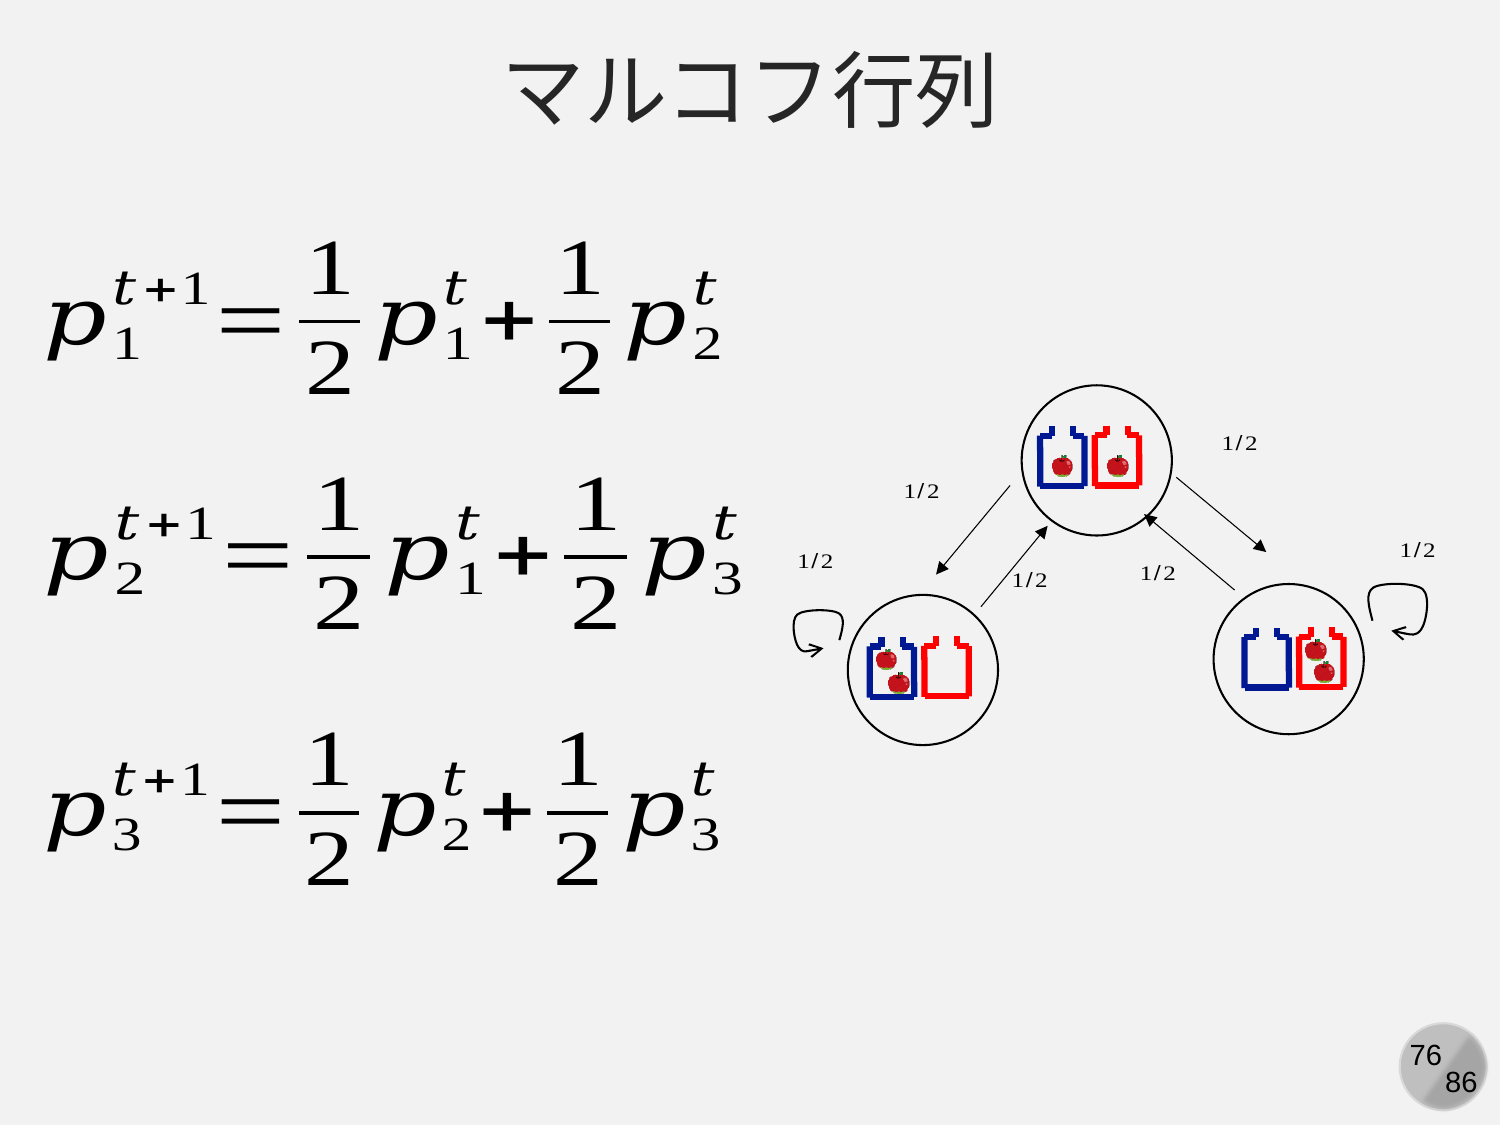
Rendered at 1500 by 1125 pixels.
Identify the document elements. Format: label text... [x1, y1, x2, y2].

list マルコフ行列 [0, 31, 1500, 155]
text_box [793, 385, 1436, 746]
